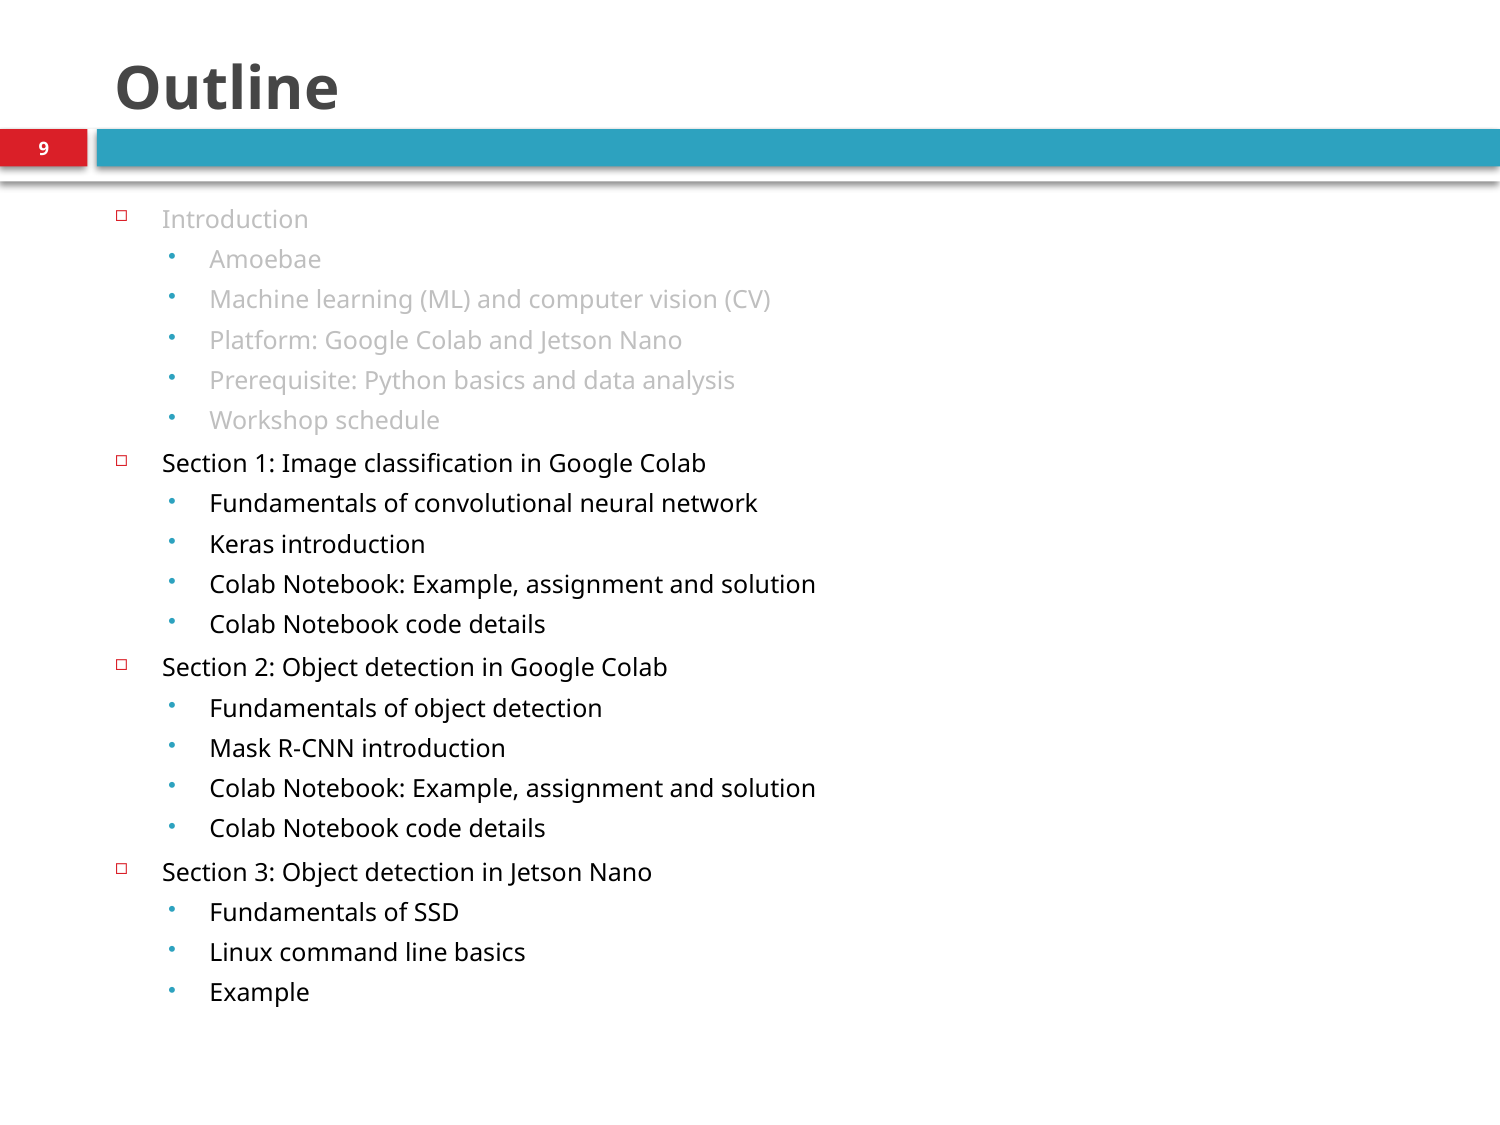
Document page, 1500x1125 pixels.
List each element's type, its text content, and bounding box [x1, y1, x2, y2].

slide_number 9 [0, 129, 88, 170]
list Introduction Amoebae Machine learning (ML) and computer vision (CV) Platform: Google Colab and Jetson Nano Prerequisite: Python basics and data analysis Workshop schedule Section 1: Image classification in Google Colab Fundamentals of convolutional neural network Keras introduction Colab Notebook: Example, assignment and solution Colab Notebook code details Section 2: Object detection in Google Colab Fundamentals of object detection Mask R-CNN introduction Colab Notebook: Example, assignment and solution Colab Notebook code details Section 3: Object detection in Jetson Nano Fundamentals of SSD Linux command line basics Example [99, 195, 1438, 1013]
title Outline [99, 25, 1438, 129]
